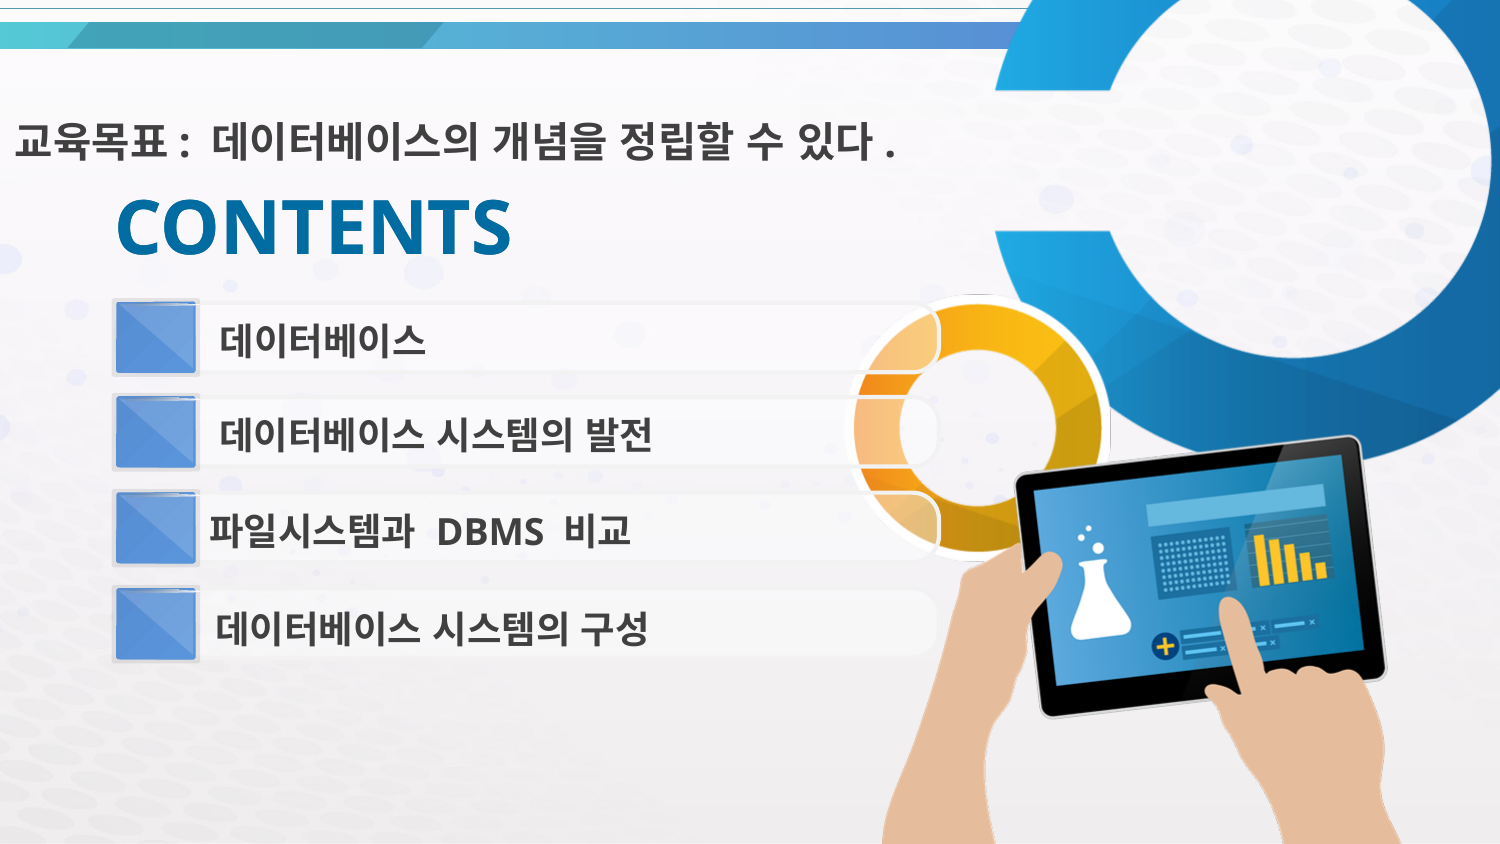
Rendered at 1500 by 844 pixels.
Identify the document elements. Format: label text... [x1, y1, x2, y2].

text_box [65, 19, 446, 51]
picture [0, 0, 1500, 844]
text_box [111, 297, 201, 378]
text_box [205, 394, 838, 469]
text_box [97, 161, 541, 280]
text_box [111, 392, 201, 472]
text_box [205, 586, 838, 660]
text_box 교육목표: 데이터베이스의 개념을 정립할 수 있다. [0, 93, 838, 173]
text_box 데이터베이스 시스템의 구성 [201, 584, 665, 659]
text_box 파일시스템과 DBMS 비교 [200, 486, 648, 561]
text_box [111, 488, 201, 568]
text_box [205, 490, 838, 565]
text_box [0, 20, 87, 50]
text_box [424, 20, 838, 50]
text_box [111, 584, 201, 664]
text_box [205, 300, 838, 375]
text_box 데이터베이스 [205, 297, 442, 371]
text_box 데이터베이스 시스템의 발전 [204, 391, 670, 465]
